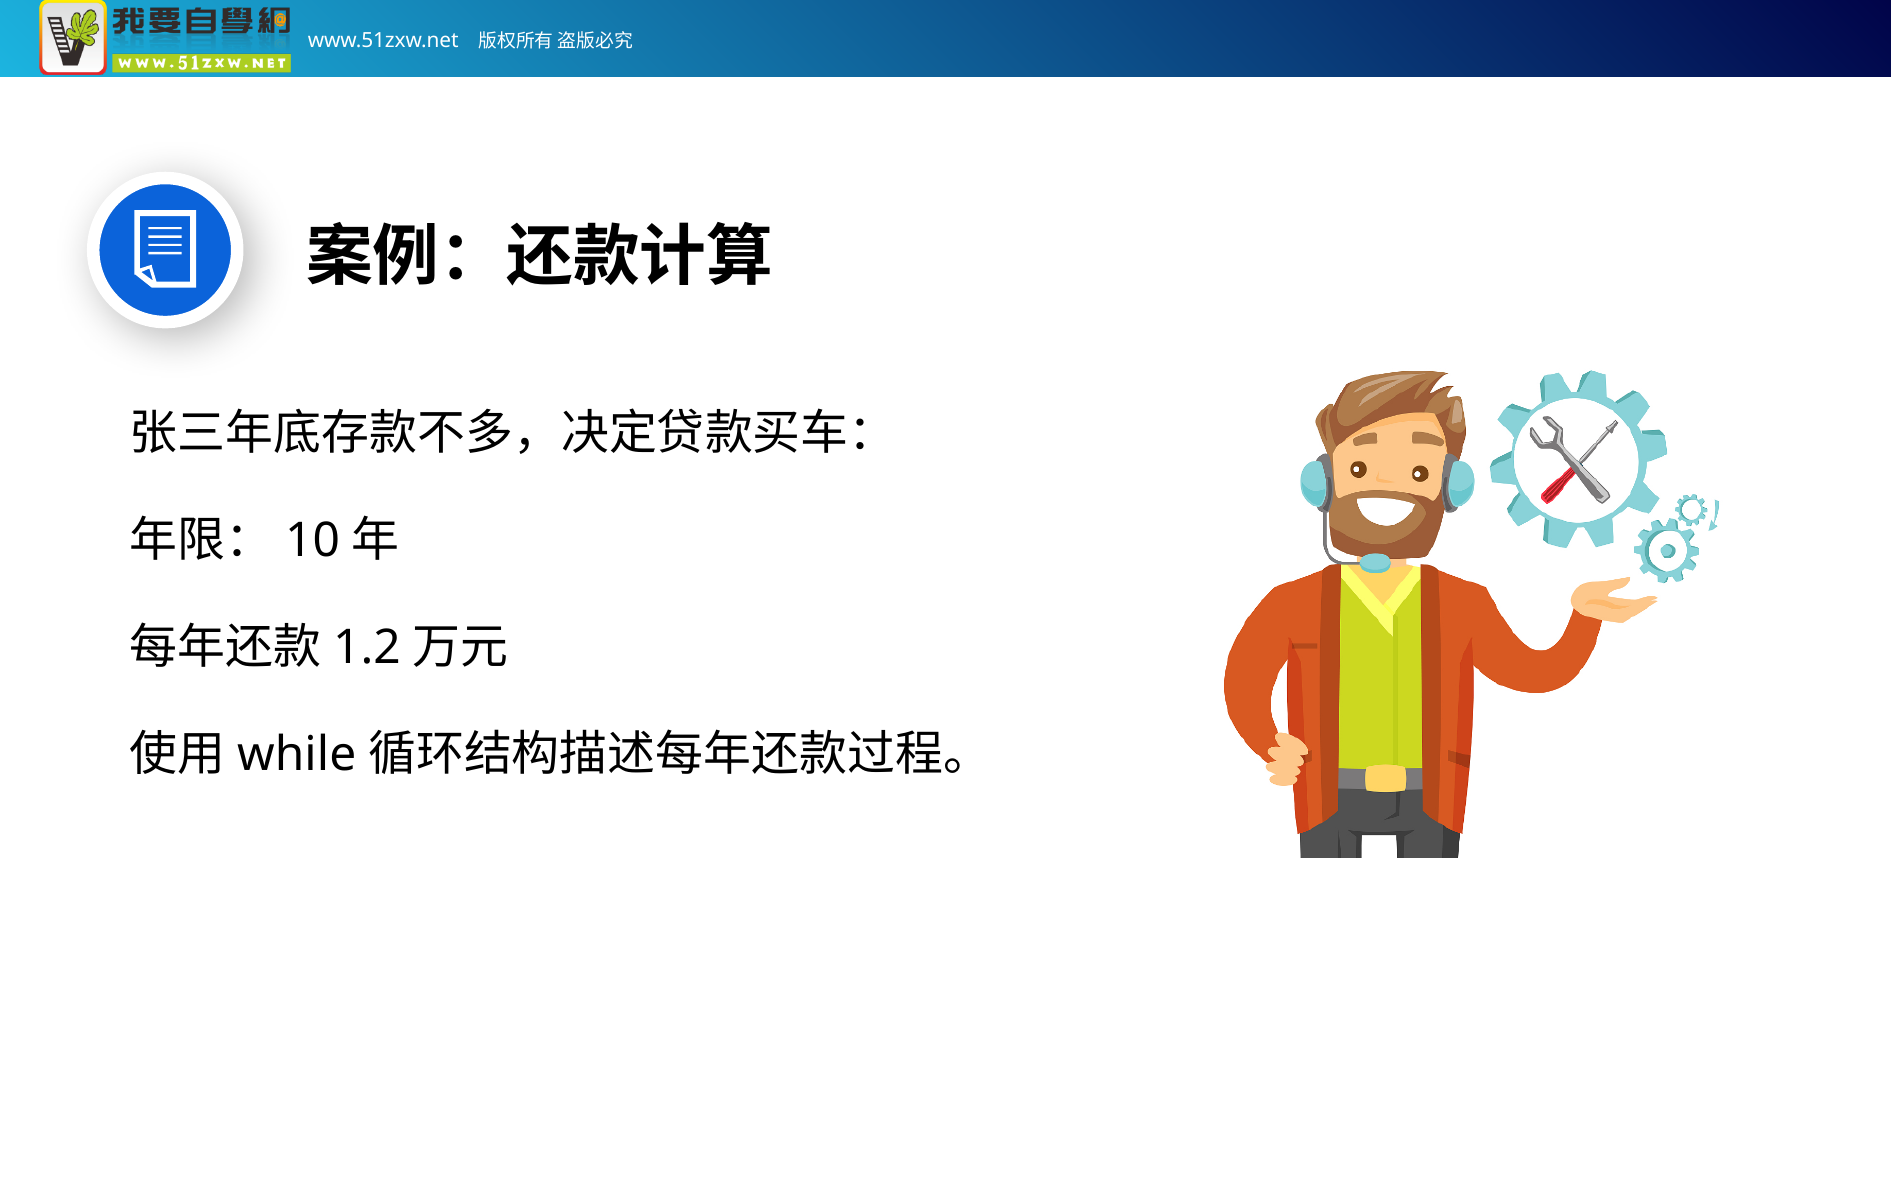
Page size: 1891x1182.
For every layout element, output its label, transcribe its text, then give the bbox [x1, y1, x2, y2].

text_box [93, 177, 238, 323]
picture [39, 0, 291, 75]
text_box www.51zxw.net 版权所有 盗版必究 [291, 11, 858, 59]
text_box 案例：还款计算 [291, 205, 789, 301]
text_box [0, 0, 1891, 78]
picture [1194, 323, 1731, 858]
text_box 张三年底存款不多，决定贷款买车： 年限：10年 每年还款1.2万元 使用while循环结构描述每年还款过程。 [114, 365, 1020, 1016]
